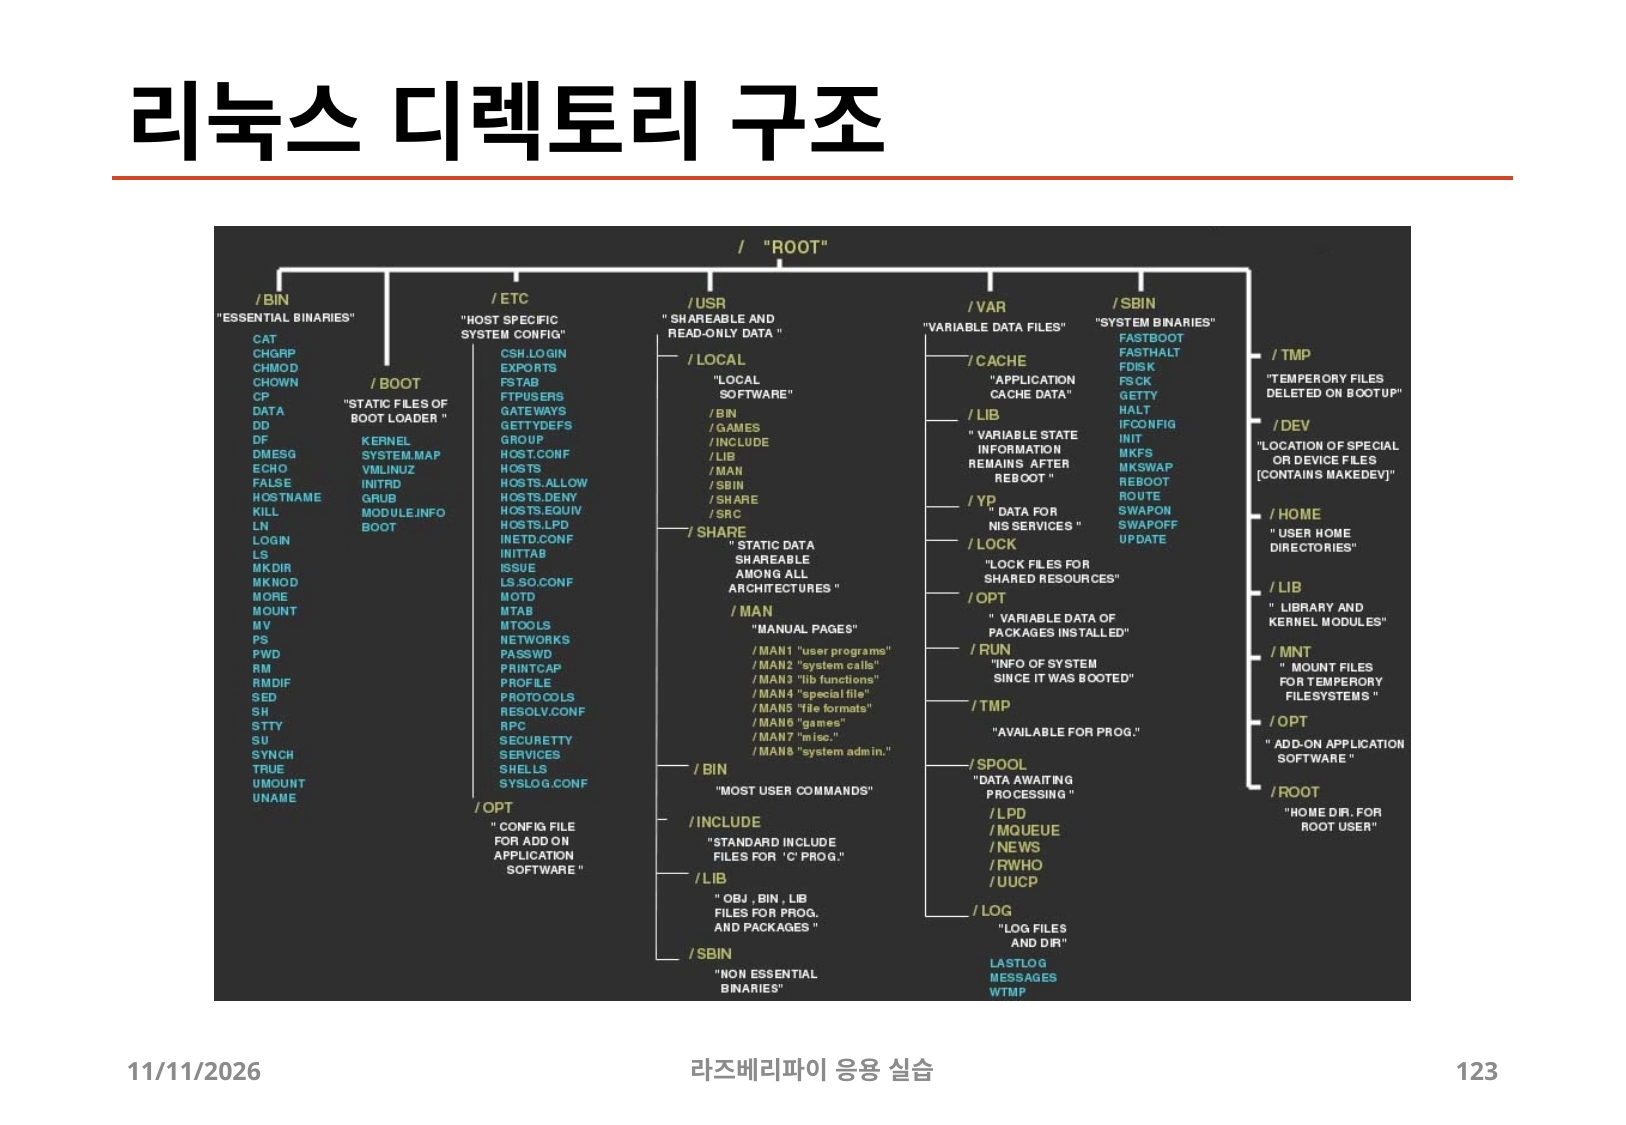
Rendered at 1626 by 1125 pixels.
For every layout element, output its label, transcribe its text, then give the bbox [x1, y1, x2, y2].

footer 라즈베리파이 응용 실습 [538, 1042, 1087, 1103]
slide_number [111, 1042, 478, 1103]
title 리눅스 디렉토리 구조 [111, 59, 1514, 179]
slide_number 123 [1147, 1042, 1514, 1103]
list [214, 226, 1411, 1001]
